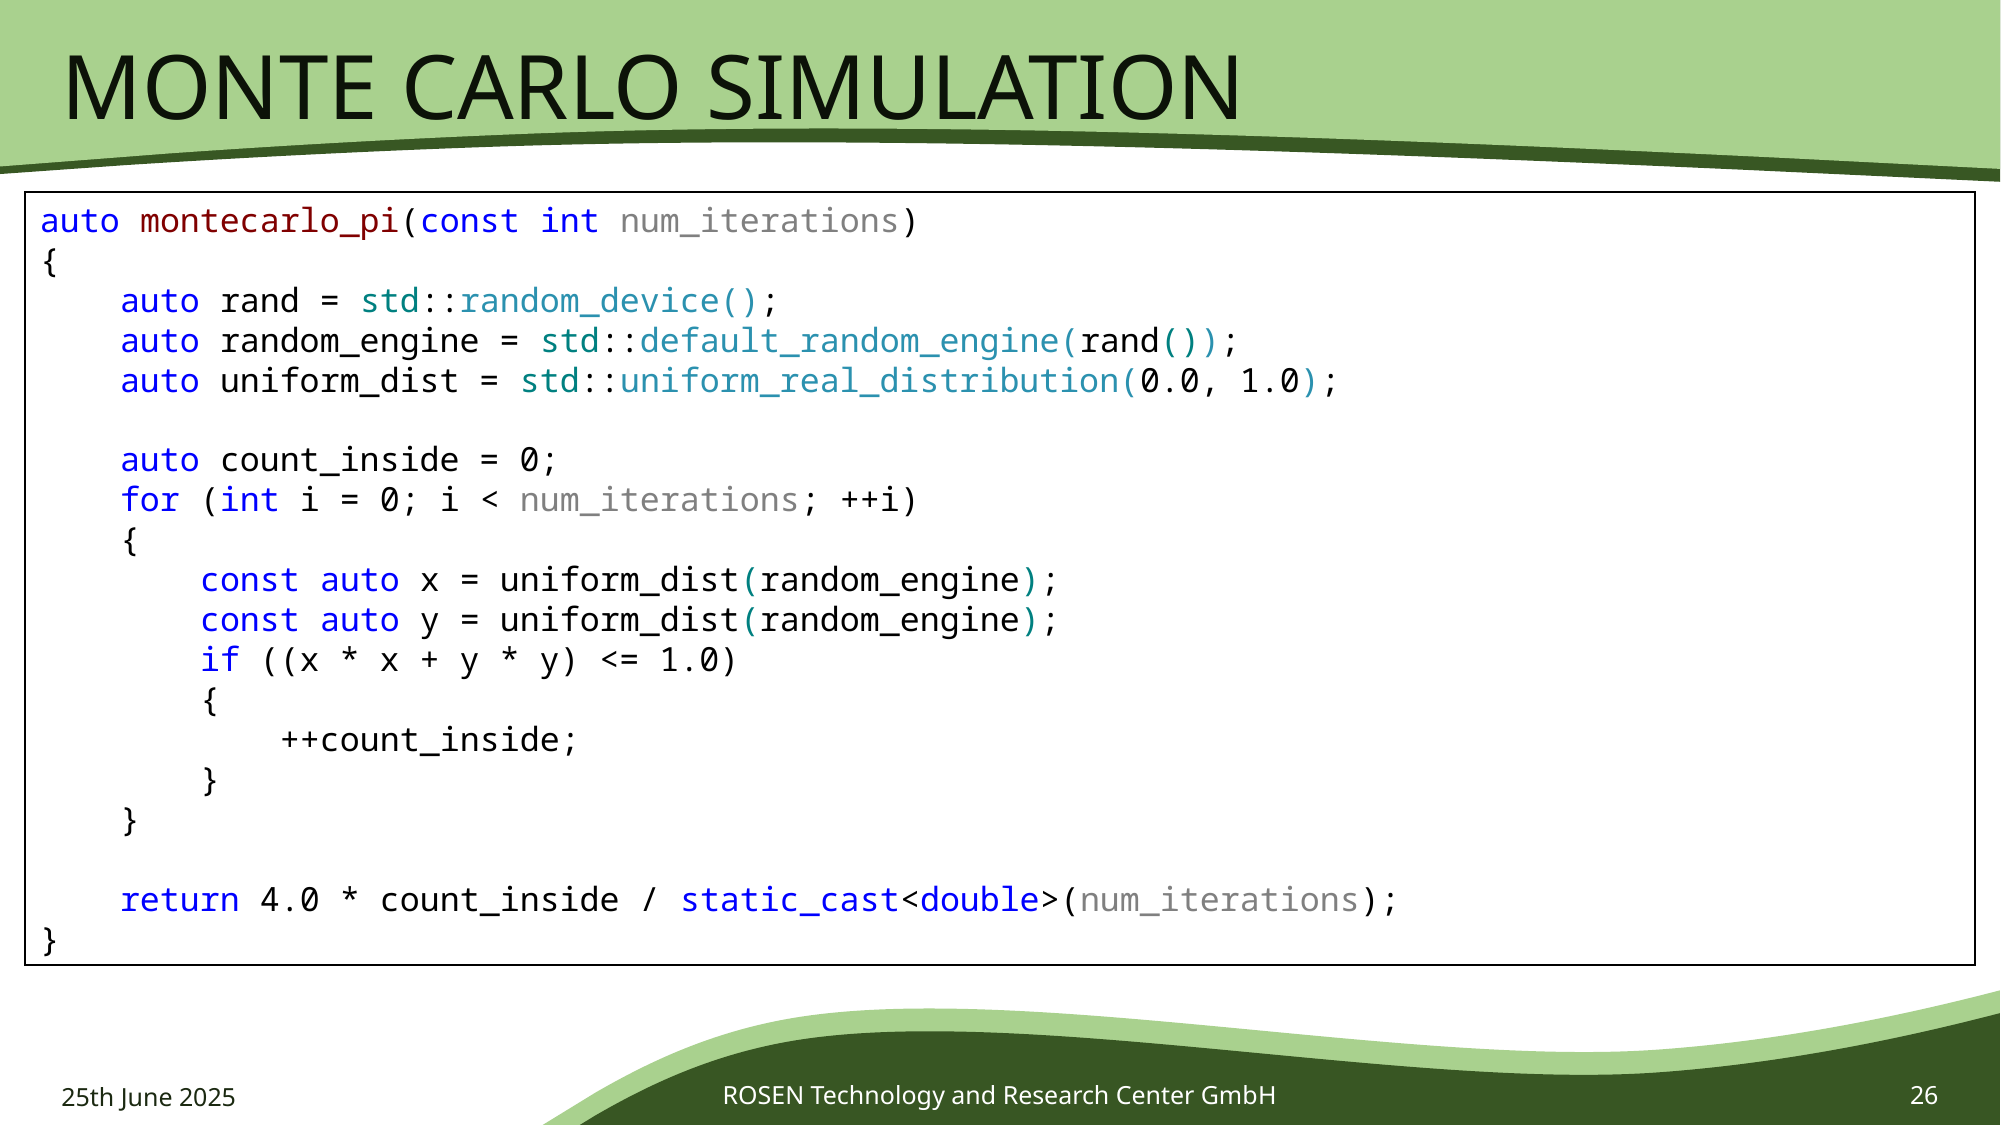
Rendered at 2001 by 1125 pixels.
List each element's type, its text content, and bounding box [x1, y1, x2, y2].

title Monte Carlo Simulation [46, 34, 1954, 146]
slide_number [46, 1066, 290, 1125]
slide_number 26 [1751, 1066, 1954, 1125]
text_box auto montecarlo_pi(const int num_iterations) { auto rand = std::random_device(); auto random_engine = std::default_random_engine(rand()); auto uniform_dist = std::uniform_real_distribution(0.0, 1.0); auto count_inside = 0; for (int i = 0; i < num_iterations; ++i) { const auto x = uniform_dist(random_engine); const auto y = uniform_dist(random_engine); if ((x * x + y * y) <= 1.0) { ++count_inside; } } return 4.0 * count_inside / static_cast<double>(num_iterations); } [24, 191, 1975, 965]
footer ROSEN Technology and Research Center GmbH [410, 1066, 1590, 1125]
